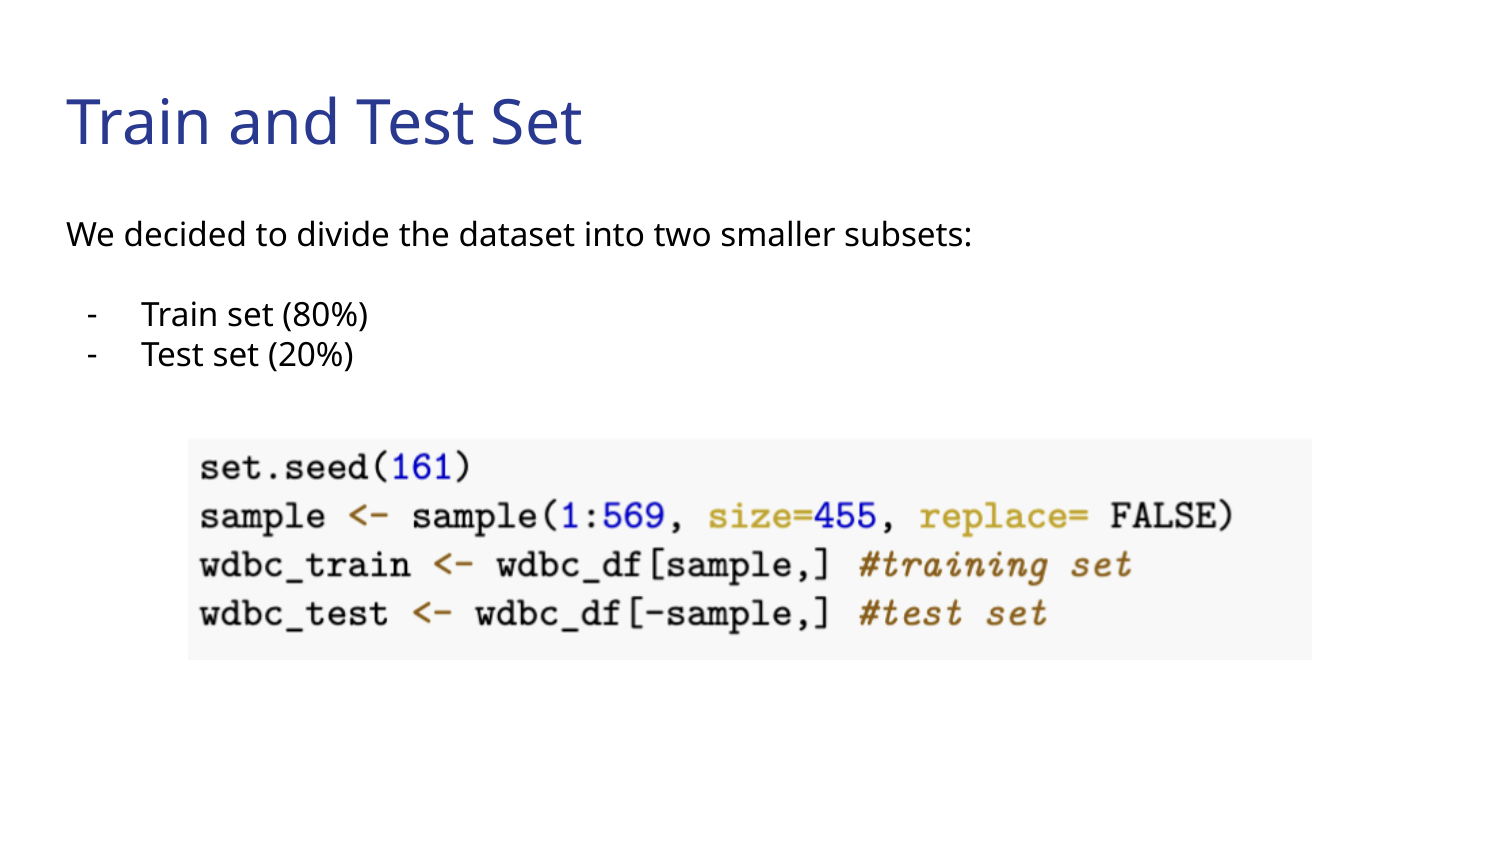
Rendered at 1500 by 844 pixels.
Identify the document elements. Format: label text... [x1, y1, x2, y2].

text_box We decided to divide the dataset into two smaller subsets: Train set (80%) Test set (20%) [51, 198, 1276, 388]
title Train and Test Set [51, 67, 1449, 167]
picture [188, 435, 1312, 661]
